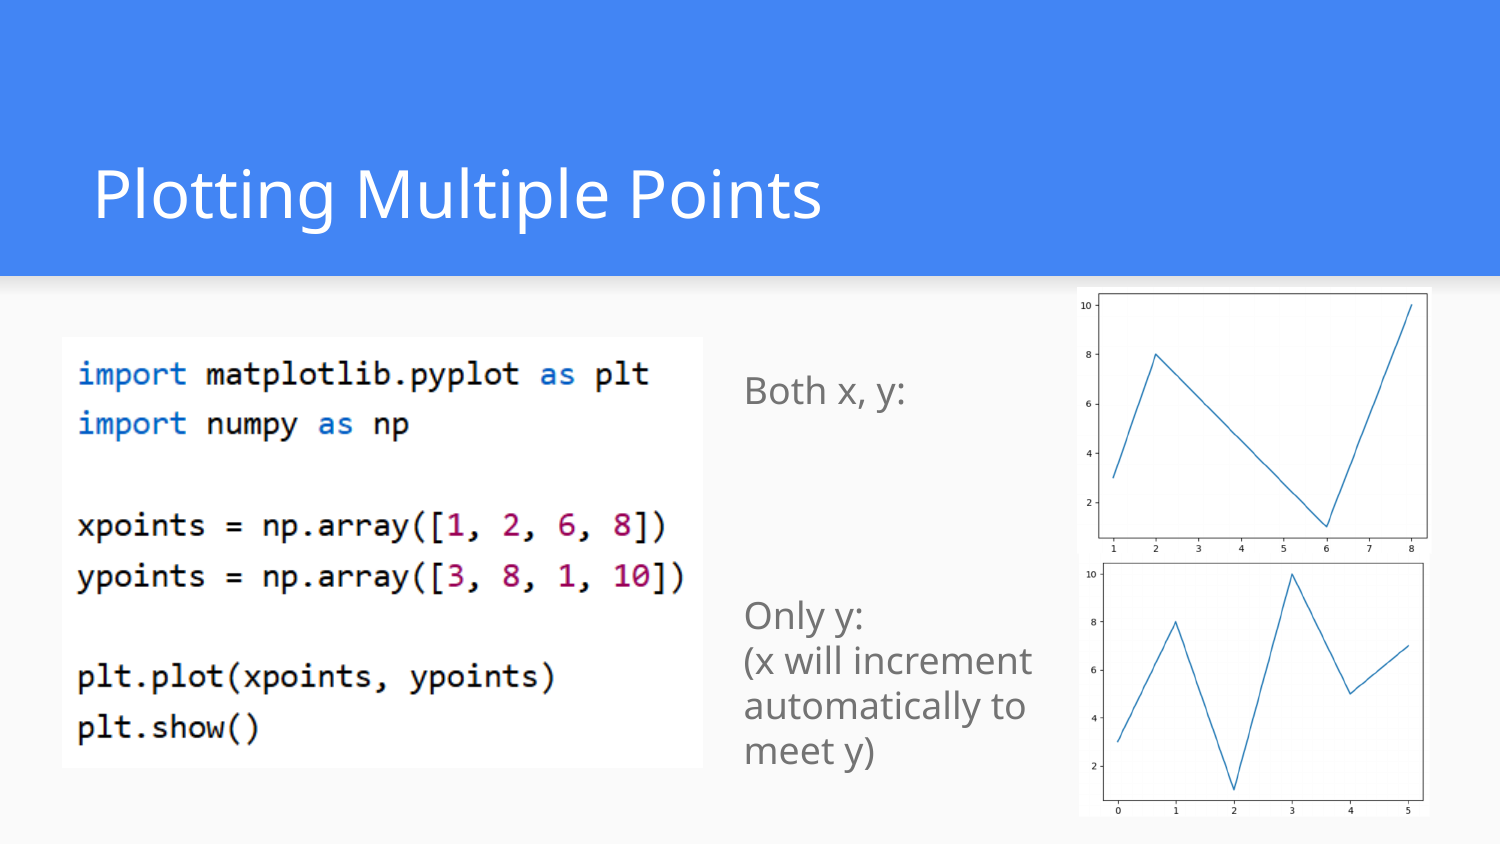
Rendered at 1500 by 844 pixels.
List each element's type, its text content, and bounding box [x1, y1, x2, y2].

text_box Both x, y: Only y: (x will increment automatically to meet y) [728, 351, 1051, 778]
picture [62, 337, 703, 768]
picture [1076, 287, 1433, 817]
title Plotting Multiple Points [77, 121, 1427, 248]
